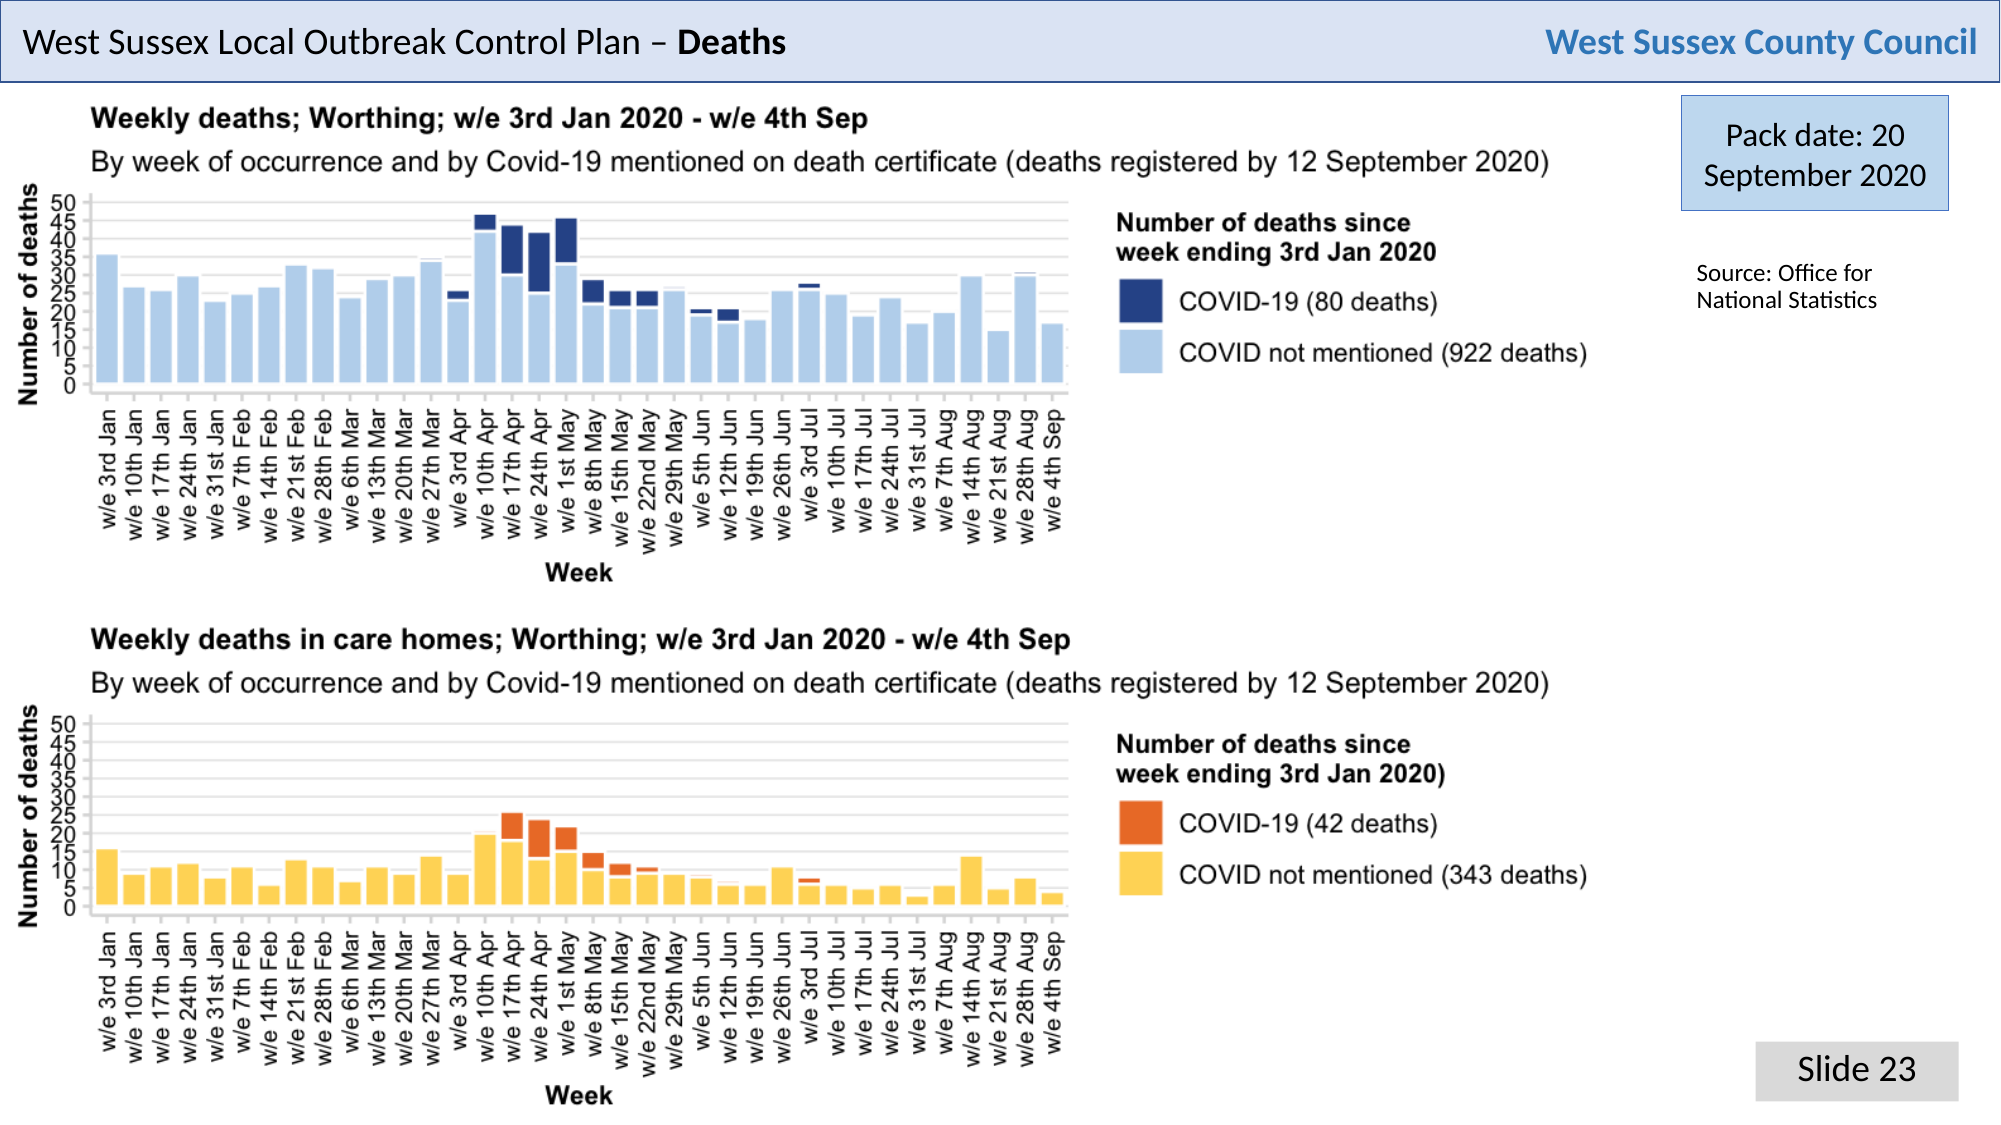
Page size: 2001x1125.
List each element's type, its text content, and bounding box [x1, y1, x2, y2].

list Slide 23 [1755, 1041, 1959, 1102]
picture [3, 612, 1619, 1125]
list Source: Office for National Statistics [1681, 252, 1959, 289]
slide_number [1681, 95, 1949, 211]
picture [3, 91, 1619, 602]
